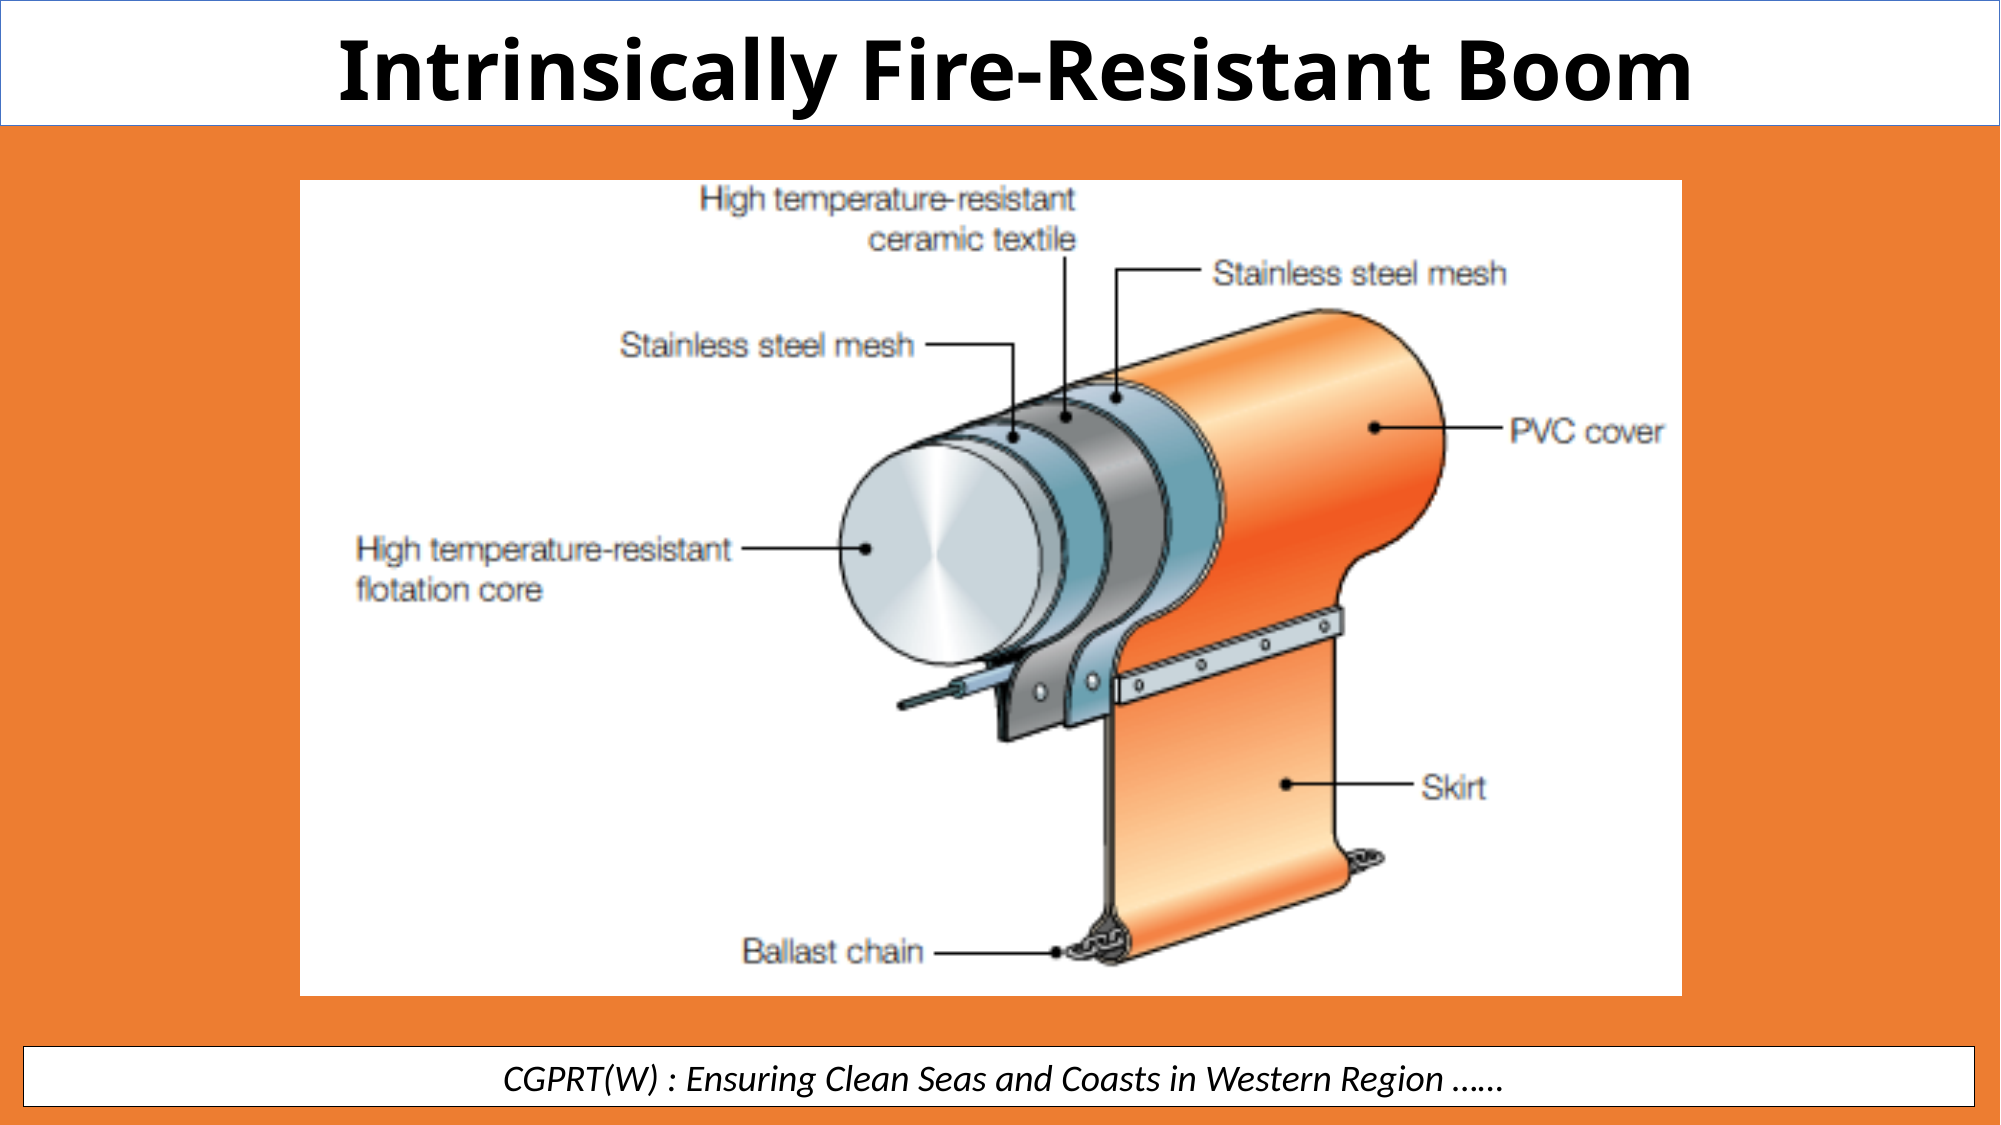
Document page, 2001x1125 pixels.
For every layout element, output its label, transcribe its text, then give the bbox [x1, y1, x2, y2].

text_box [0, 0, 2000, 126]
text_box CGPRT(W) : Ensuring Clean Seas and Coasts in Western Region …… [23, 1046, 1975, 1107]
picture [300, 180, 1682, 996]
text_box Intrinsically Fire-Resistant Boom [196, 21, 1839, 114]
